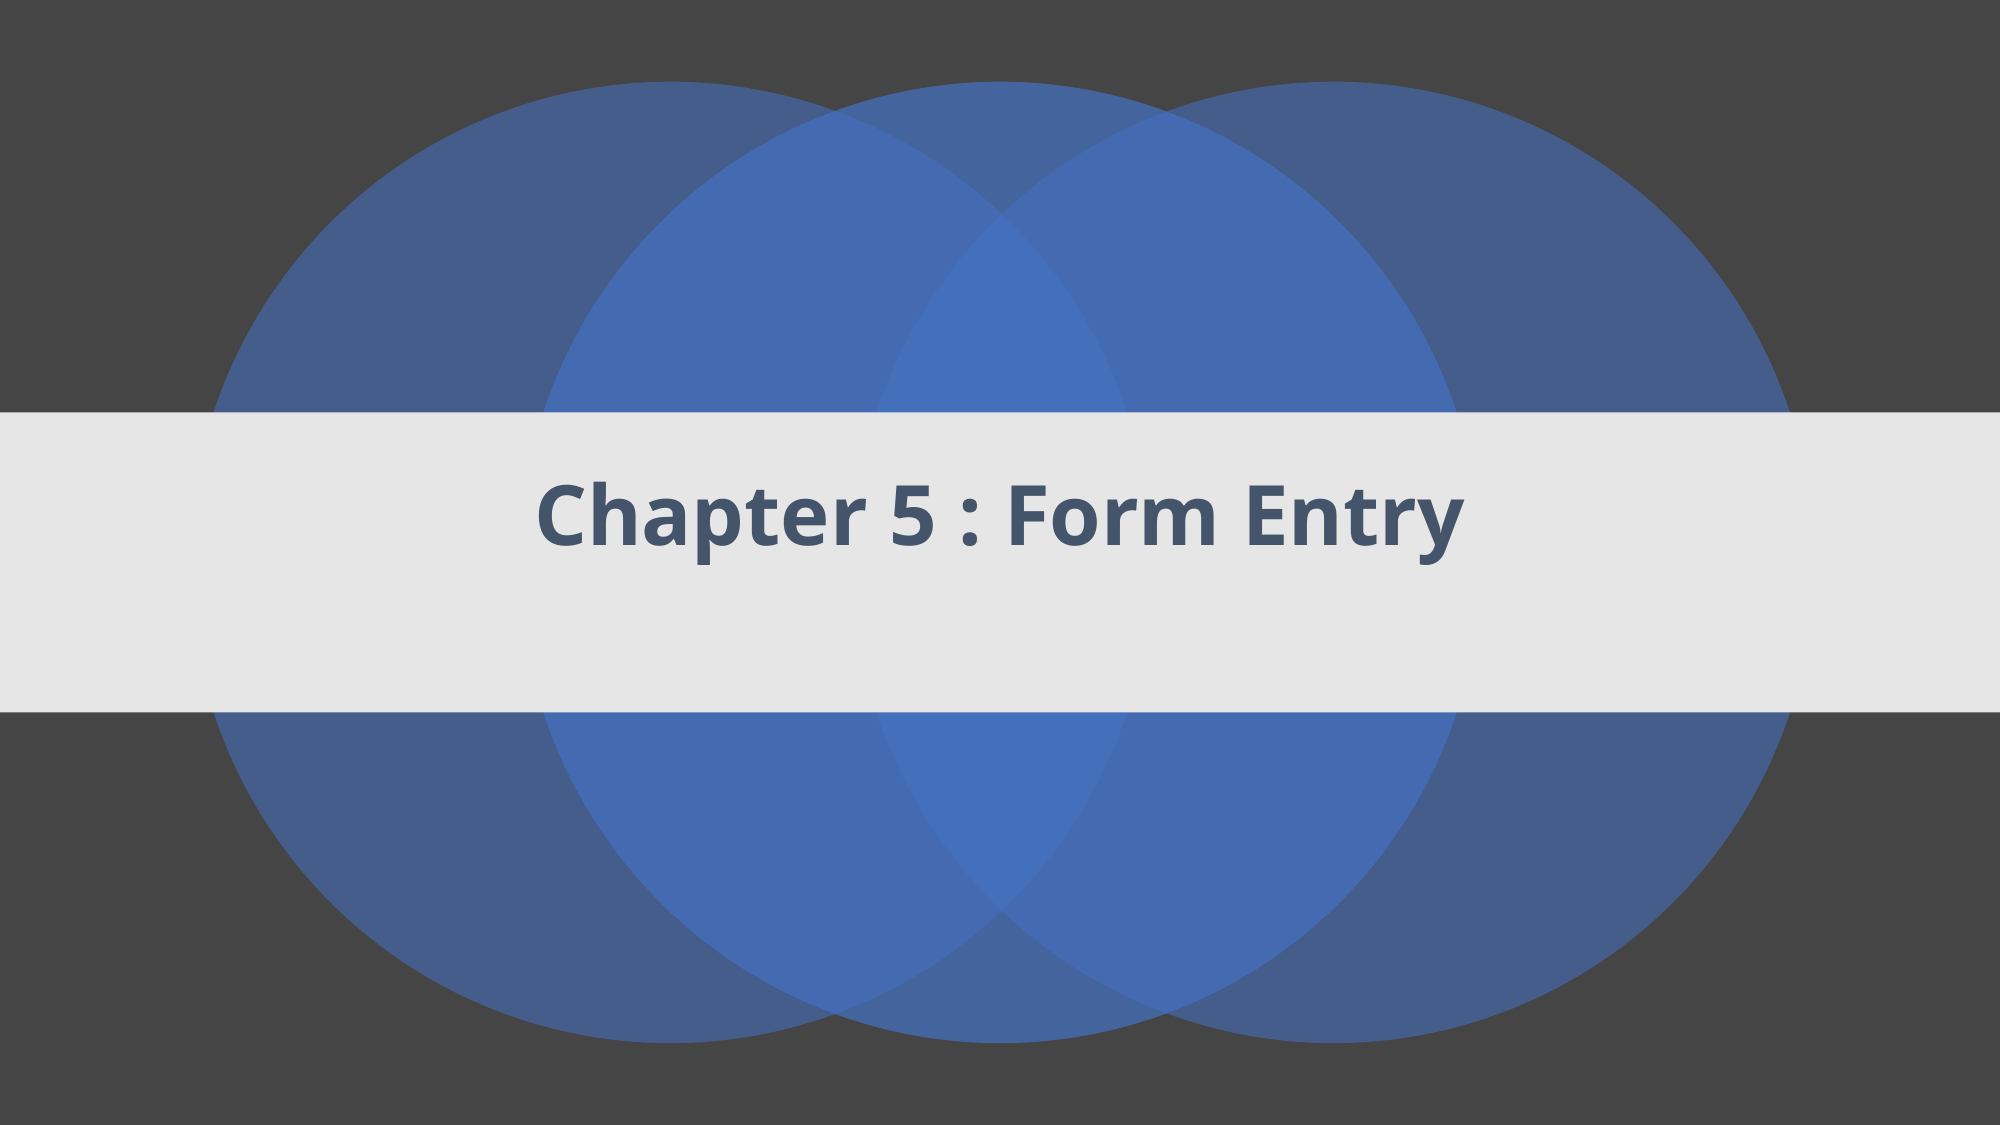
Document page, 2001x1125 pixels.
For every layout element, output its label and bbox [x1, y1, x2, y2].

text_box [189, 81, 1814, 1044]
text_box [0, 0, 2000, 411]
text_box [1814, 411, 2000, 713]
text_box [0, 411, 189, 713]
text_box [0, 713, 2000, 1125]
